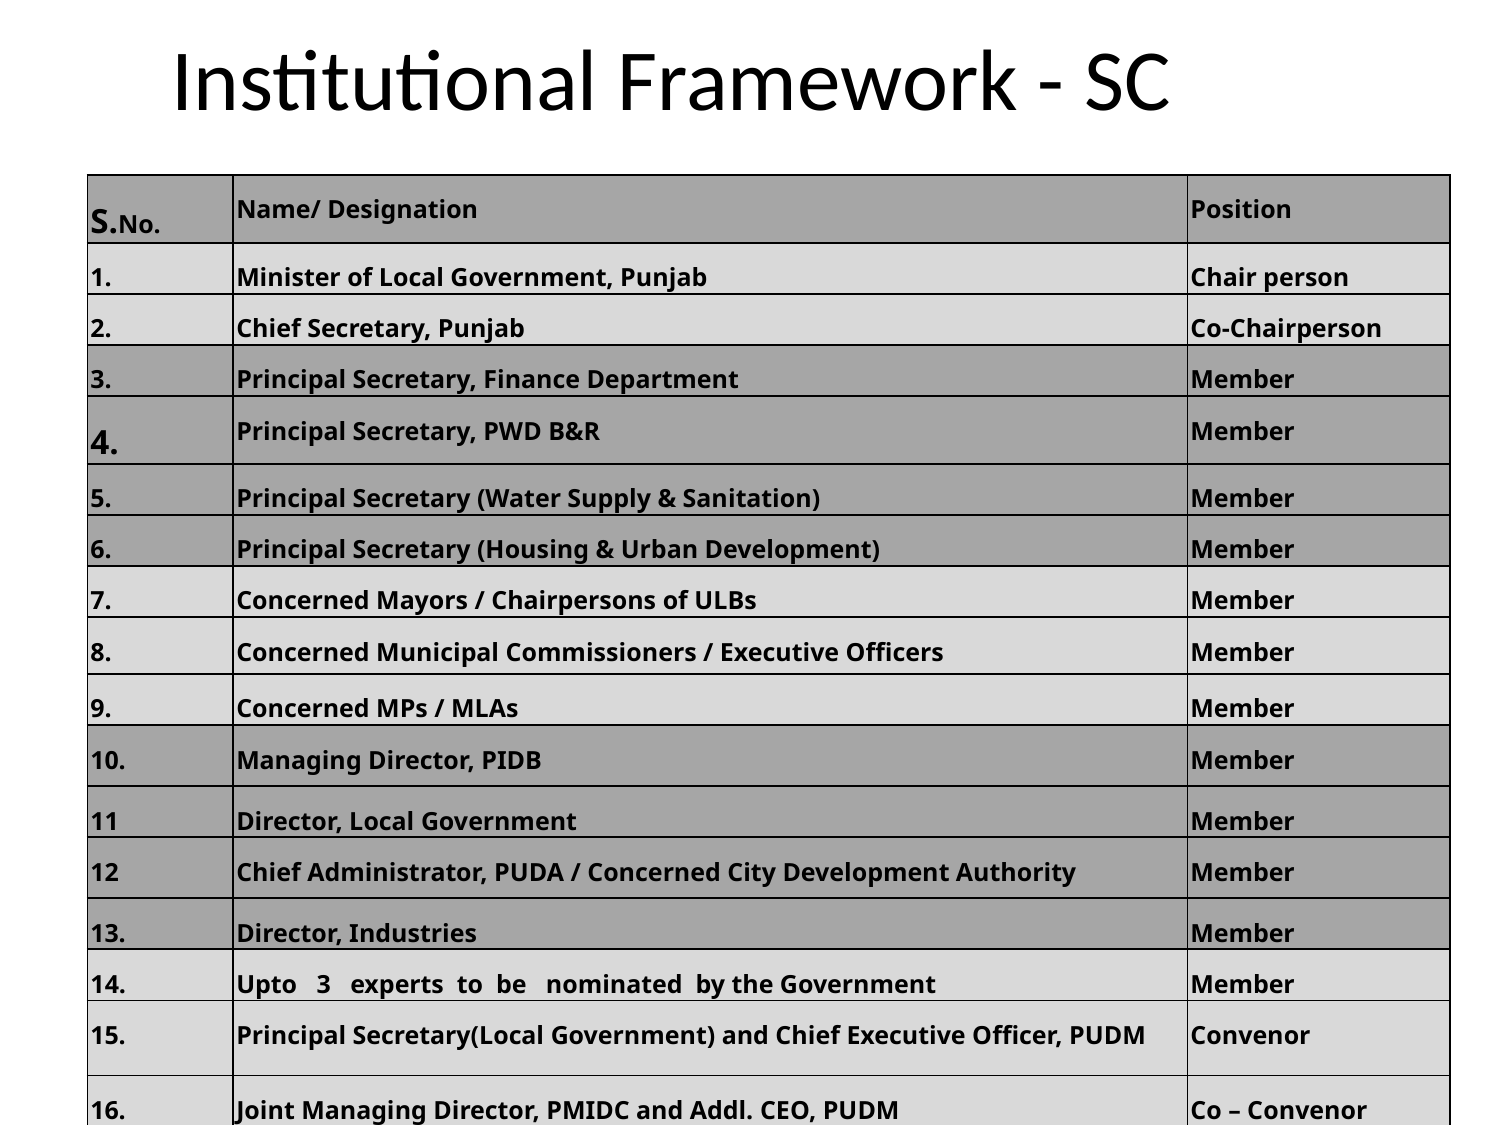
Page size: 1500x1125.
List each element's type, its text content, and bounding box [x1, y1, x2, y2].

table_cell Chief Secretary, Punjab [234, 295, 1187, 344]
table_cell Upto 3 experts to be nominated by the Government [234, 950, 1187, 1000]
table_cell Concerned MPs / MLAs [234, 675, 1187, 724]
table_cell Chief Administrator, PUDA / Concerned City Development Authority [234, 838, 1187, 897]
table_cell 6. [88, 516, 232, 565]
table_cell Minister of Local Government, Punjab [234, 244, 1187, 293]
table_cell 3. [88, 346, 232, 395]
table_cell Member [1188, 465, 1449, 514]
table_cell Co – Convenor [1188, 1076, 1449, 1125]
table_cell 1. [88, 244, 232, 293]
table_cell Member [1188, 675, 1449, 724]
table_cell 4. [88, 397, 232, 463]
title Institutional Framework - SC [150, 12, 1194, 138]
table_cell Director, Local Government [234, 787, 1187, 836]
table_header Name/ Designation [234, 176, 1187, 242]
table_cell Principal Secretary, Finance Department [234, 346, 1187, 395]
table_cell Member [1188, 618, 1449, 673]
table_header Position [1188, 176, 1449, 242]
table_cell 16. [88, 1076, 232, 1125]
table_cell 12 [88, 838, 232, 897]
table_cell Chair person [1188, 244, 1449, 293]
table_cell 15. [88, 1001, 232, 1075]
table_cell Member [1188, 567, 1449, 616]
table_cell 9. [88, 675, 232, 724]
table_cell 14. [88, 950, 232, 1000]
table_cell 8. [88, 618, 232, 673]
table_cell Joint Managing Director, PMIDC and Addl. CEO, PUDM [234, 1076, 1187, 1125]
table_cell Co-Chairperson [1188, 295, 1449, 344]
table_cell Member [1188, 346, 1449, 395]
table_cell 11 [88, 787, 232, 836]
table_cell 7. [88, 567, 232, 616]
table_cell 5. [88, 465, 232, 514]
table_cell 10. [88, 726, 232, 785]
table_cell Member [1188, 950, 1449, 1000]
table_cell Concerned Mayors / Chairpersons of ULBs [234, 567, 1187, 616]
table_cell Convenor [1188, 1001, 1449, 1075]
table_cell Director, Industries [234, 899, 1187, 948]
table_cell Principal Secretary (Housing & Urban Development) [234, 516, 1187, 565]
table_cell Member [1188, 838, 1449, 897]
table_cell Member [1188, 397, 1449, 463]
table_cell Principal Secretary (Water Supply & Sanitation) [234, 465, 1187, 514]
table_cell Principal Secretary, PWD B&R [234, 397, 1187, 463]
table_cell Member [1188, 787, 1449, 836]
table_cell 13. [88, 899, 232, 948]
table_cell 2. [88, 295, 232, 344]
table_cell Principal Secretary(Local Government) and Chief Executive Officer, PUDM [234, 1001, 1187, 1075]
table_header S.No. [88, 176, 232, 242]
table_cell Member [1188, 726, 1449, 785]
table_cell Concerned Municipal Commissioners / Executive Officers [234, 618, 1187, 673]
table_cell Member [1188, 899, 1449, 948]
table_cell Member [1188, 516, 1449, 565]
table_cell Managing Director, PIDB [234, 726, 1187, 785]
